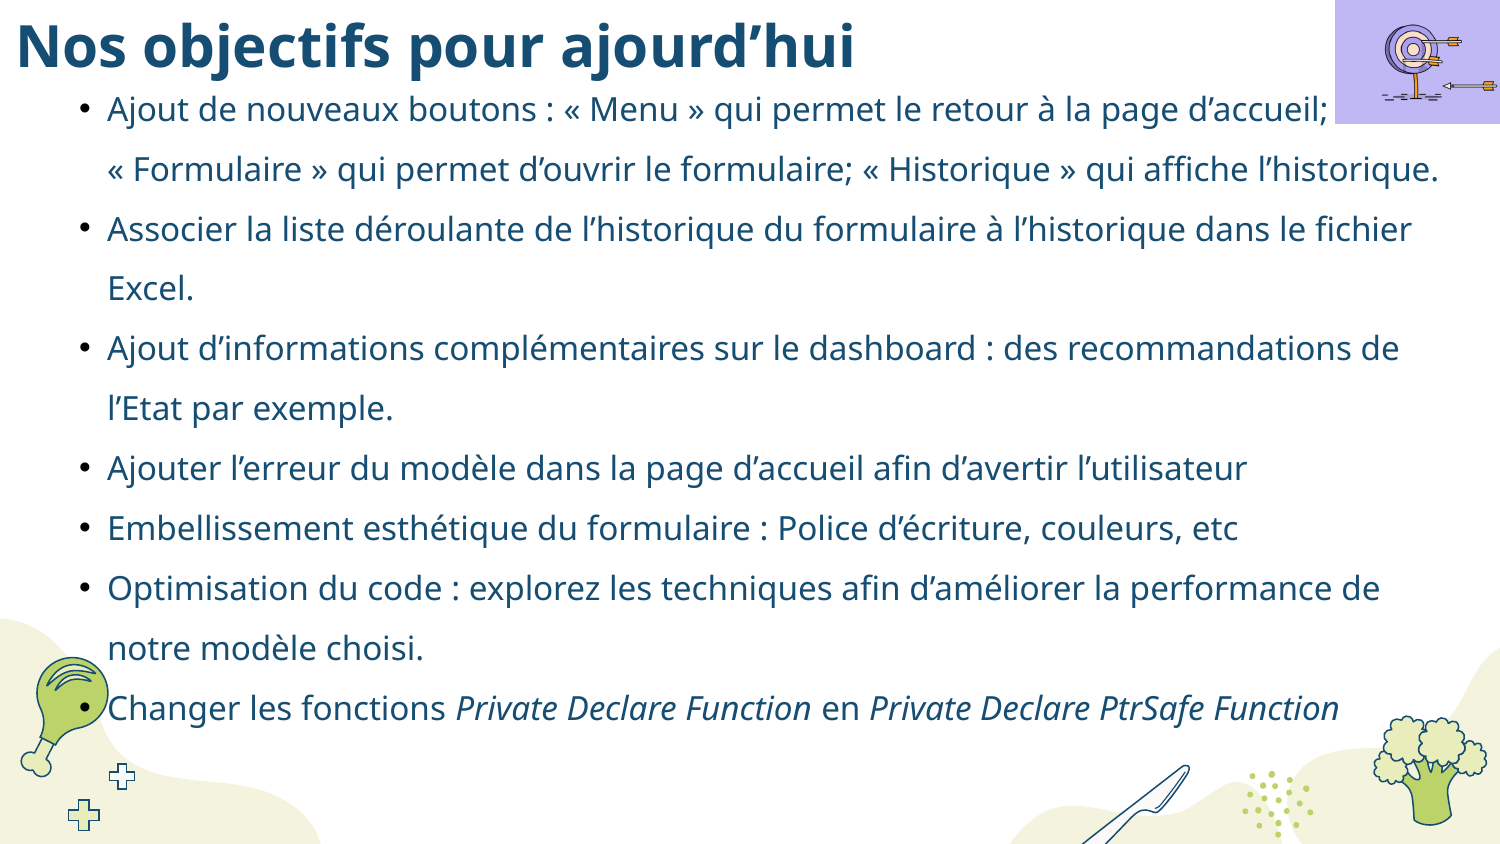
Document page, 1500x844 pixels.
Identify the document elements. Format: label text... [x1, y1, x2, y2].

text_box Nos objectifs pour ajourd’hui [0, 0, 1264, 89]
picture [1335, 0, 1500, 124]
text_box Ajout de nouveaux boutons : « Menu » qui permet le retour à la page d’accueil; « Formulaire » qui permet d’ouvrir le formulaire; « Historique » qui affiche l’historique. Associer la liste déroulante de l’historique du formulaire à l’historique dans le fichier Excel. Ajout d’informations complémentaires sur le dashboard : des recommandations de l’Etat par exemple. Ajouter l’erreur du modèle dans la page d’accueil afin d’avertir l’utilisateur Embellissement esthétique du formulaire : Police d’écriture, couleurs, etc Optimisation du code : explorez les techniques afin d’améliorer la performance de notre modèle choisi. Changer les fonctions Private Declare Function en Private Declare PtrSafe Function [64, 20, 1473, 844]
